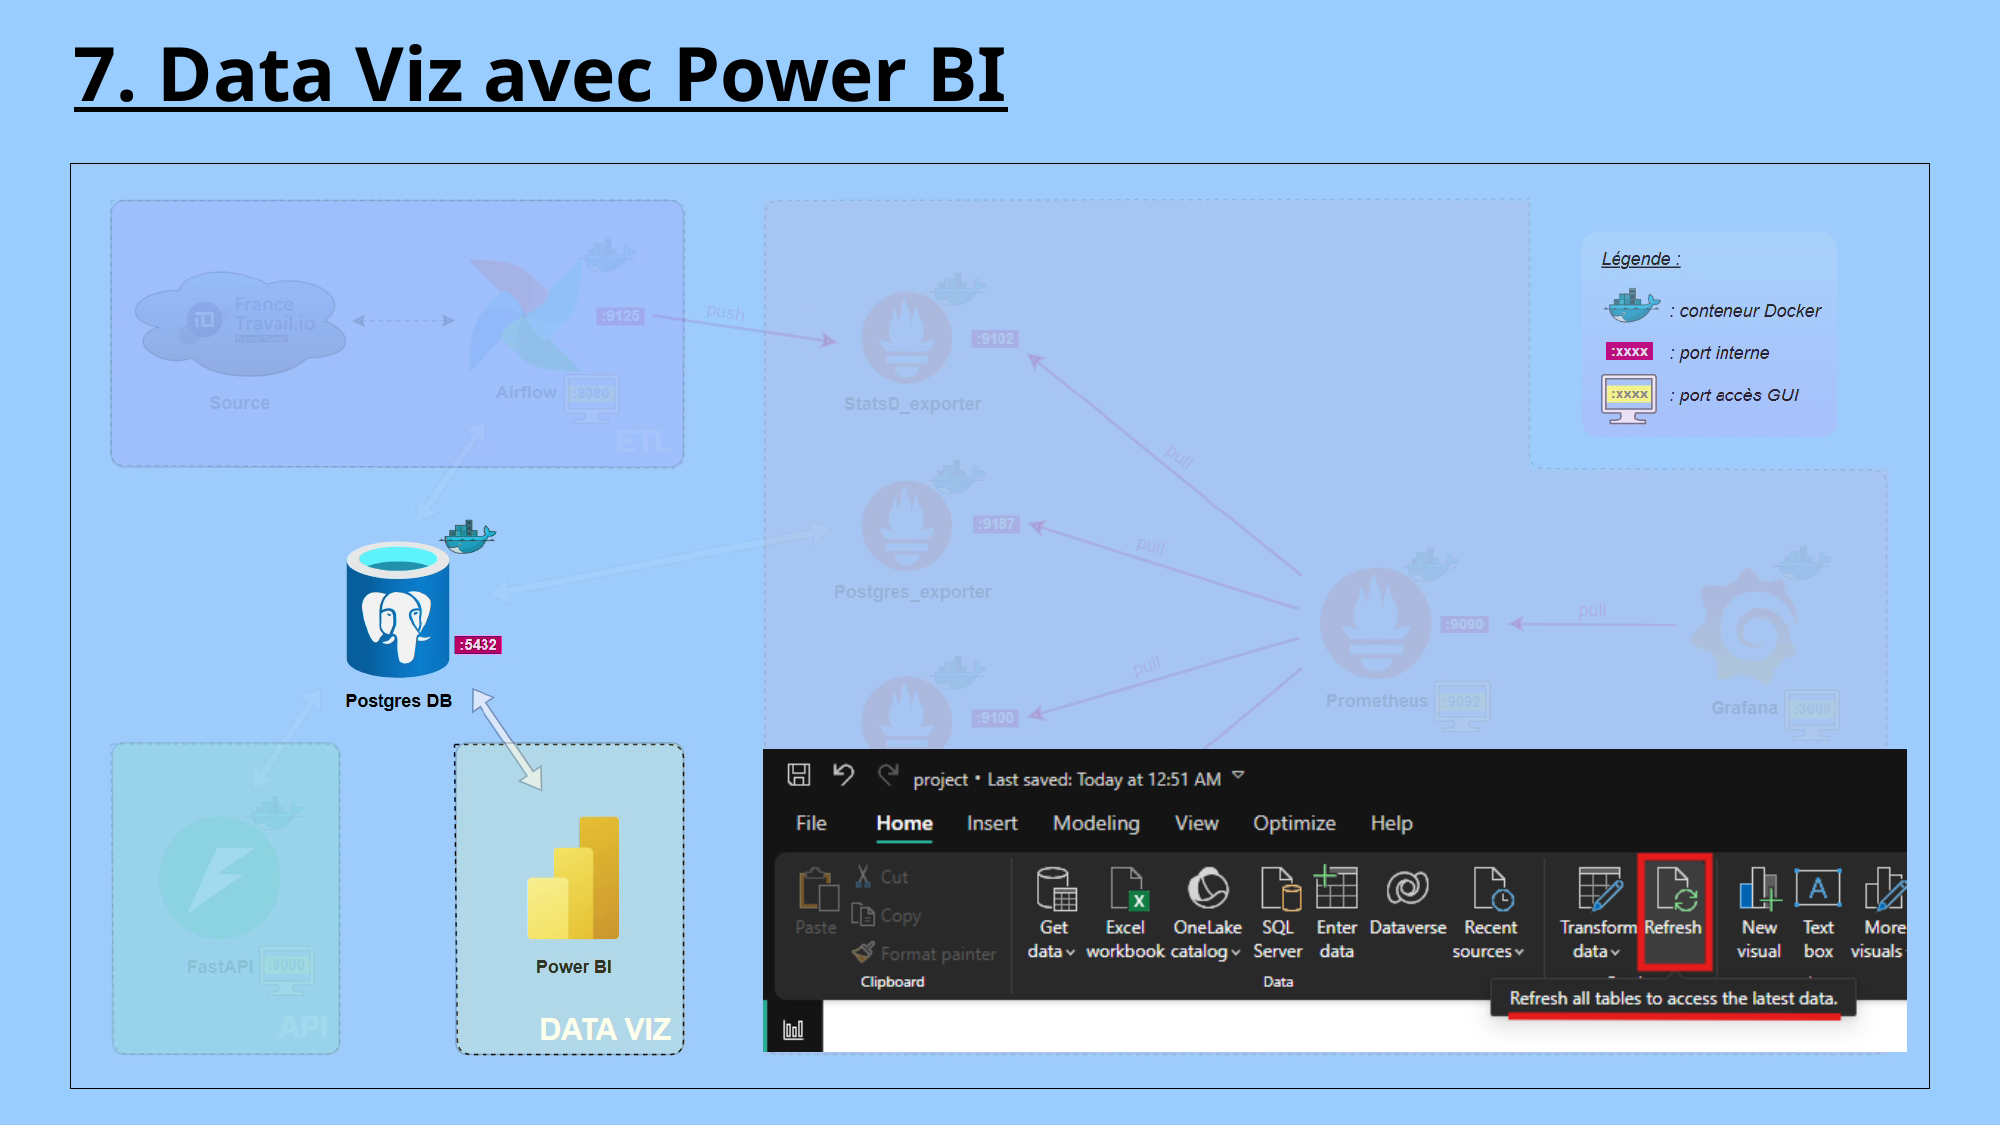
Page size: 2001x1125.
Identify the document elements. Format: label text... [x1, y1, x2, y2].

picture [70, 163, 1930, 1089]
text_box 7. Data Viz avec Power BI [59, 19, 1907, 135]
